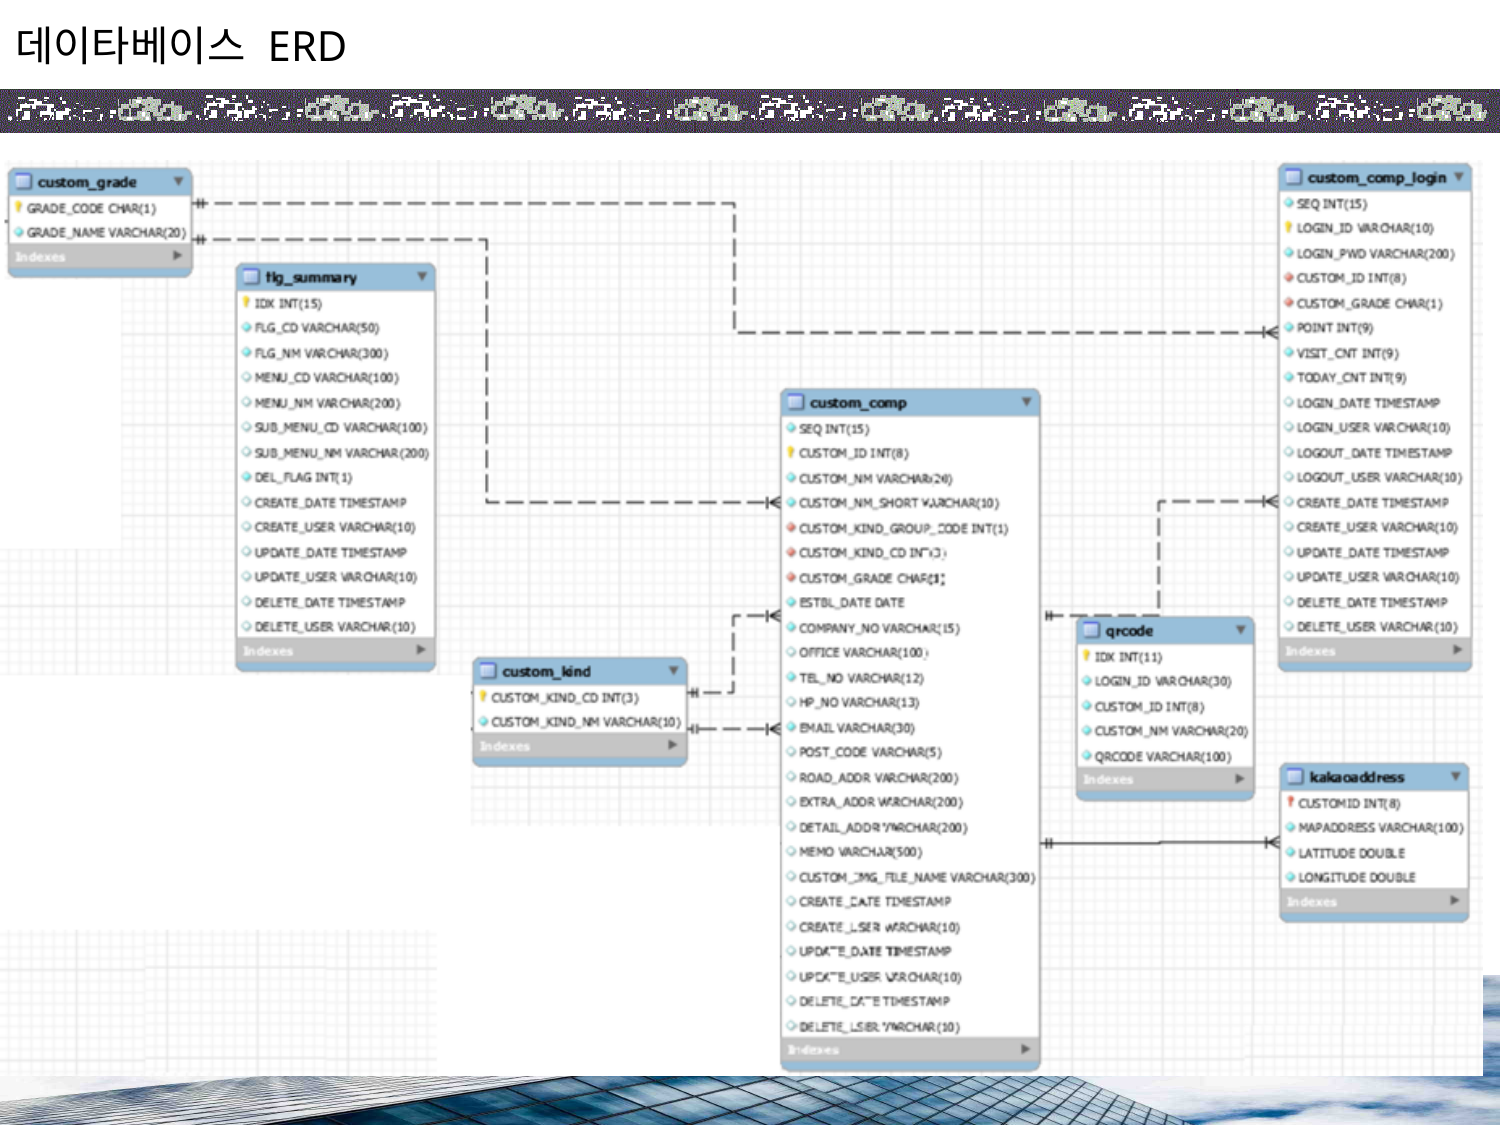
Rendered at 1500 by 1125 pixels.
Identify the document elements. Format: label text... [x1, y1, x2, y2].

picture [0, 160, 1500, 1125]
picture [0, 89, 1500, 133]
title 데이타베이스 ERD [0, 0, 1500, 88]
